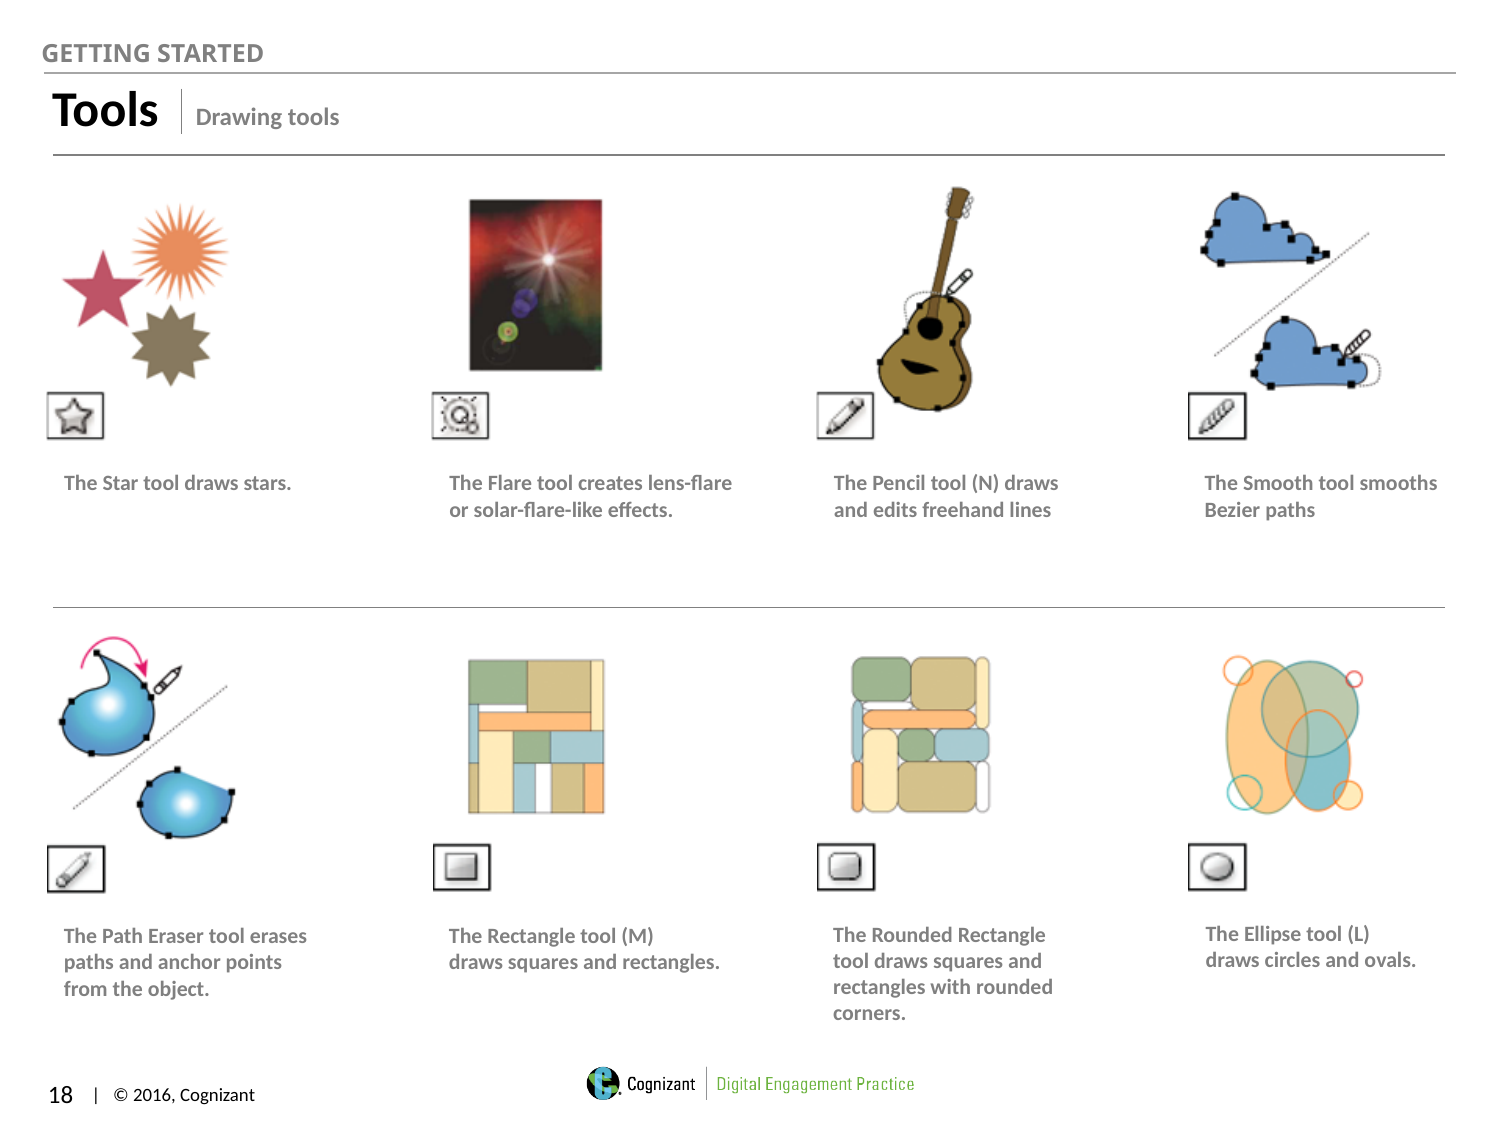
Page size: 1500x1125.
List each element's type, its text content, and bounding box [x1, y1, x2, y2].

text_box Drawing tools [182, 93, 355, 138]
picture [1188, 626, 1396, 898]
text_box The Rounded Rectangle tool draws squares and rectangles with rounded corners. [818, 912, 1074, 1033]
text_box The Rectangle tool (M) draws squares and rectangles. [434, 914, 741, 982]
text_box The Smooth tool smooths Bezier paths [1189, 461, 1458, 529]
picture [576, 1056, 924, 1110]
picture [46, 176, 255, 447]
picture [431, 176, 640, 447]
text_box The Path Eraser tool erases paths and anchor points from the object. [49, 914, 328, 1008]
text_box The Pencil tool (N) draws and edits freehand lines [819, 461, 1079, 529]
text_box The Ellipse tool (L) draws circles and ovals. [1190, 912, 1432, 980]
picture [816, 627, 1024, 899]
text_box The Star tool draws stars. [49, 461, 308, 503]
picture [1188, 176, 1396, 447]
text_box Tools [37, 78, 1445, 145]
picture [433, 630, 638, 899]
picture [816, 176, 1025, 447]
text_box The Flare tool creates lens-flare or solar-flare-like effects. [434, 461, 753, 529]
picture [46, 628, 254, 900]
